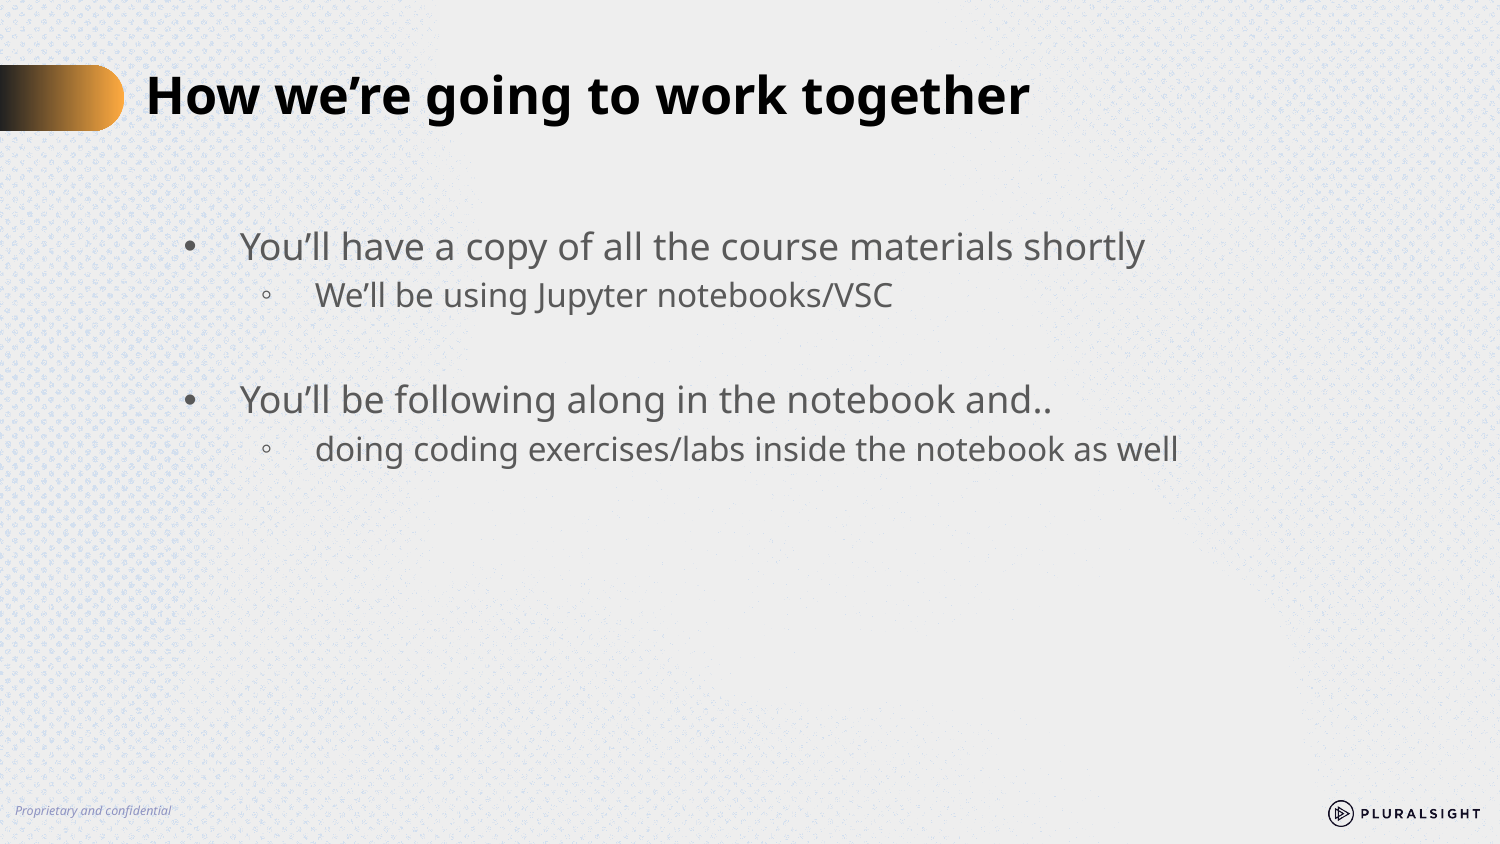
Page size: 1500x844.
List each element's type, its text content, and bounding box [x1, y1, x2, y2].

title How we’re going to work together [130, 55, 1425, 141]
picture [0, 0, 1500, 844]
list You’ll have a copy of all the course materials shortly We’ll be using Jupyter notebooks/VSC You’ll be following along in the notebook and.. doing coding exercises/labs inside the notebook as well [149, 220, 1346, 733]
